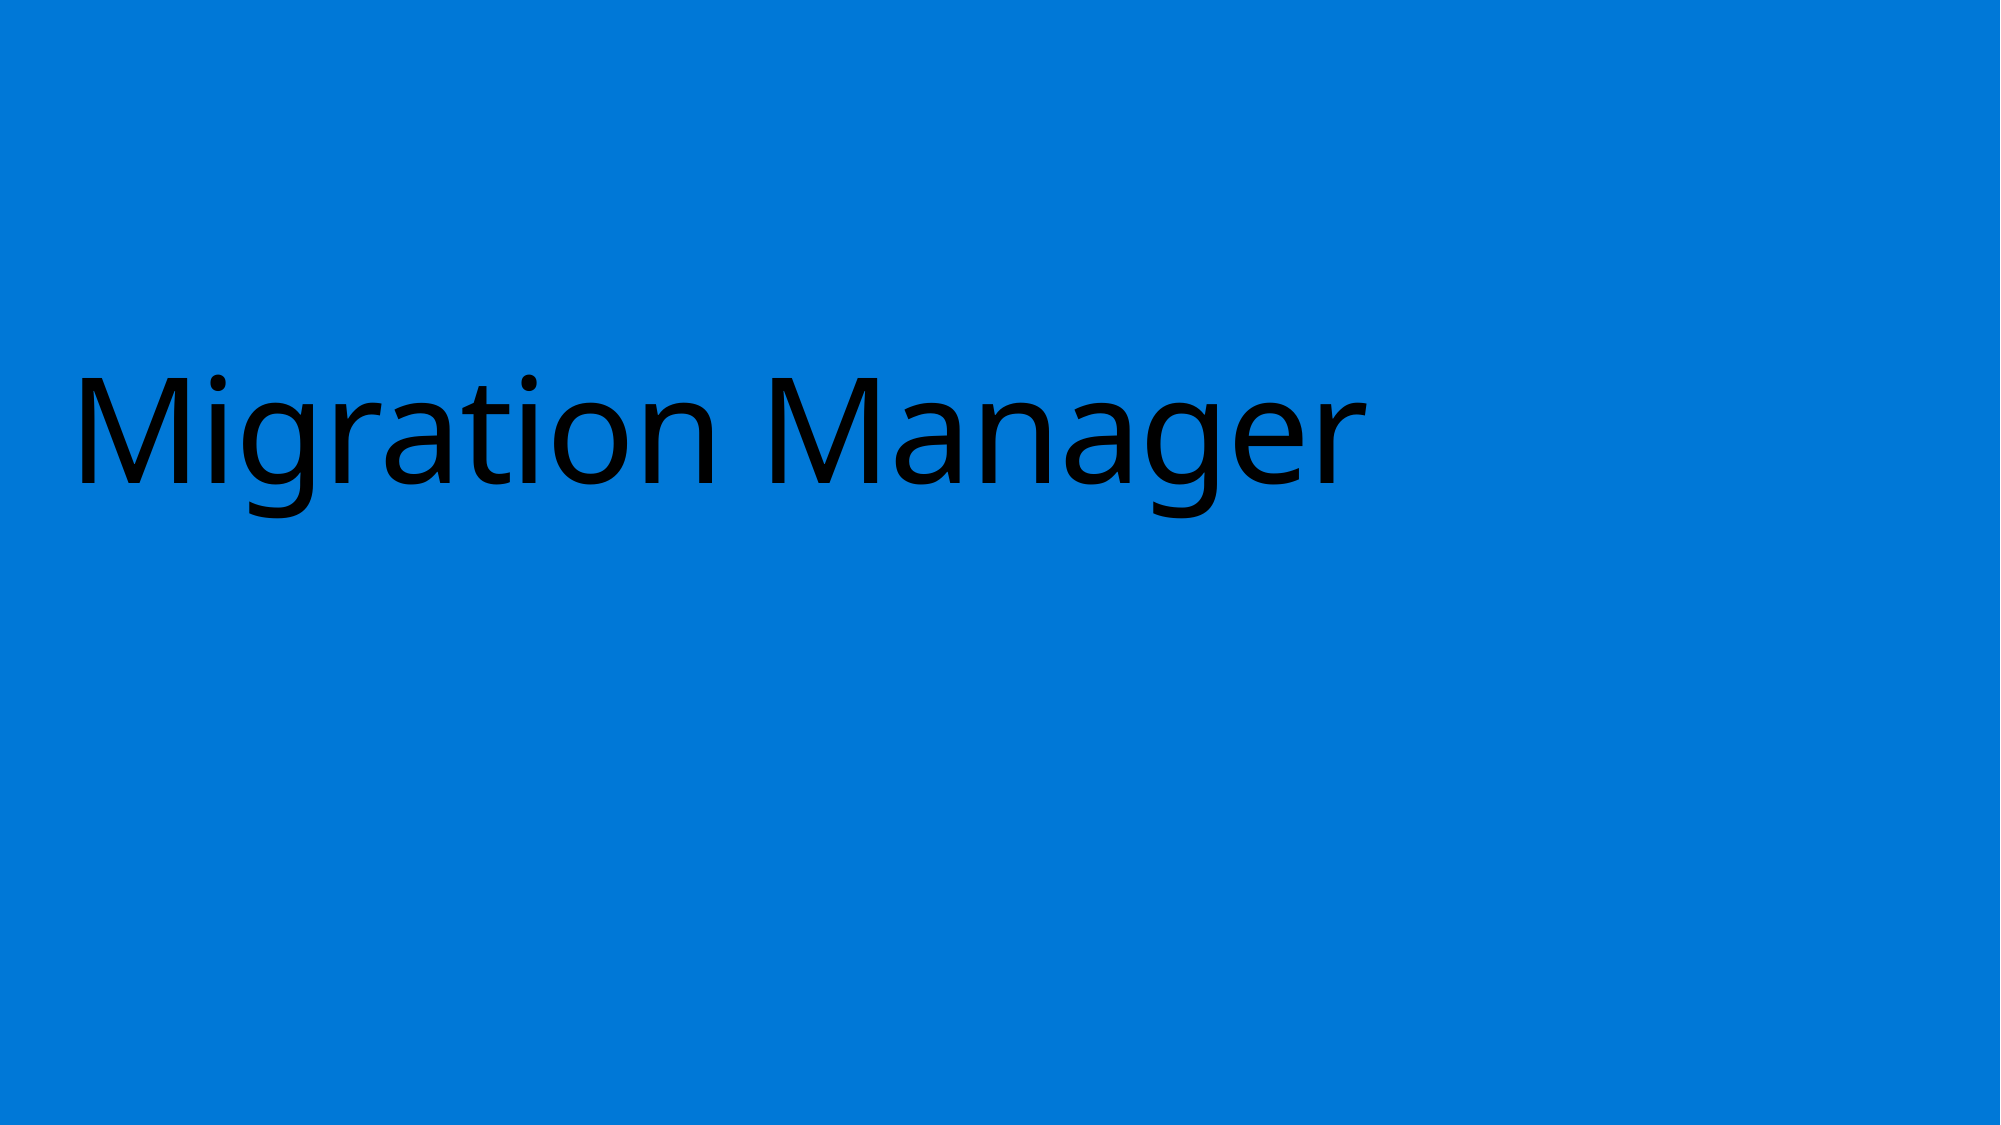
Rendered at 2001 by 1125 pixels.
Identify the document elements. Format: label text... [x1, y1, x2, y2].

title Migration Manager [44, 341, 1956, 533]
